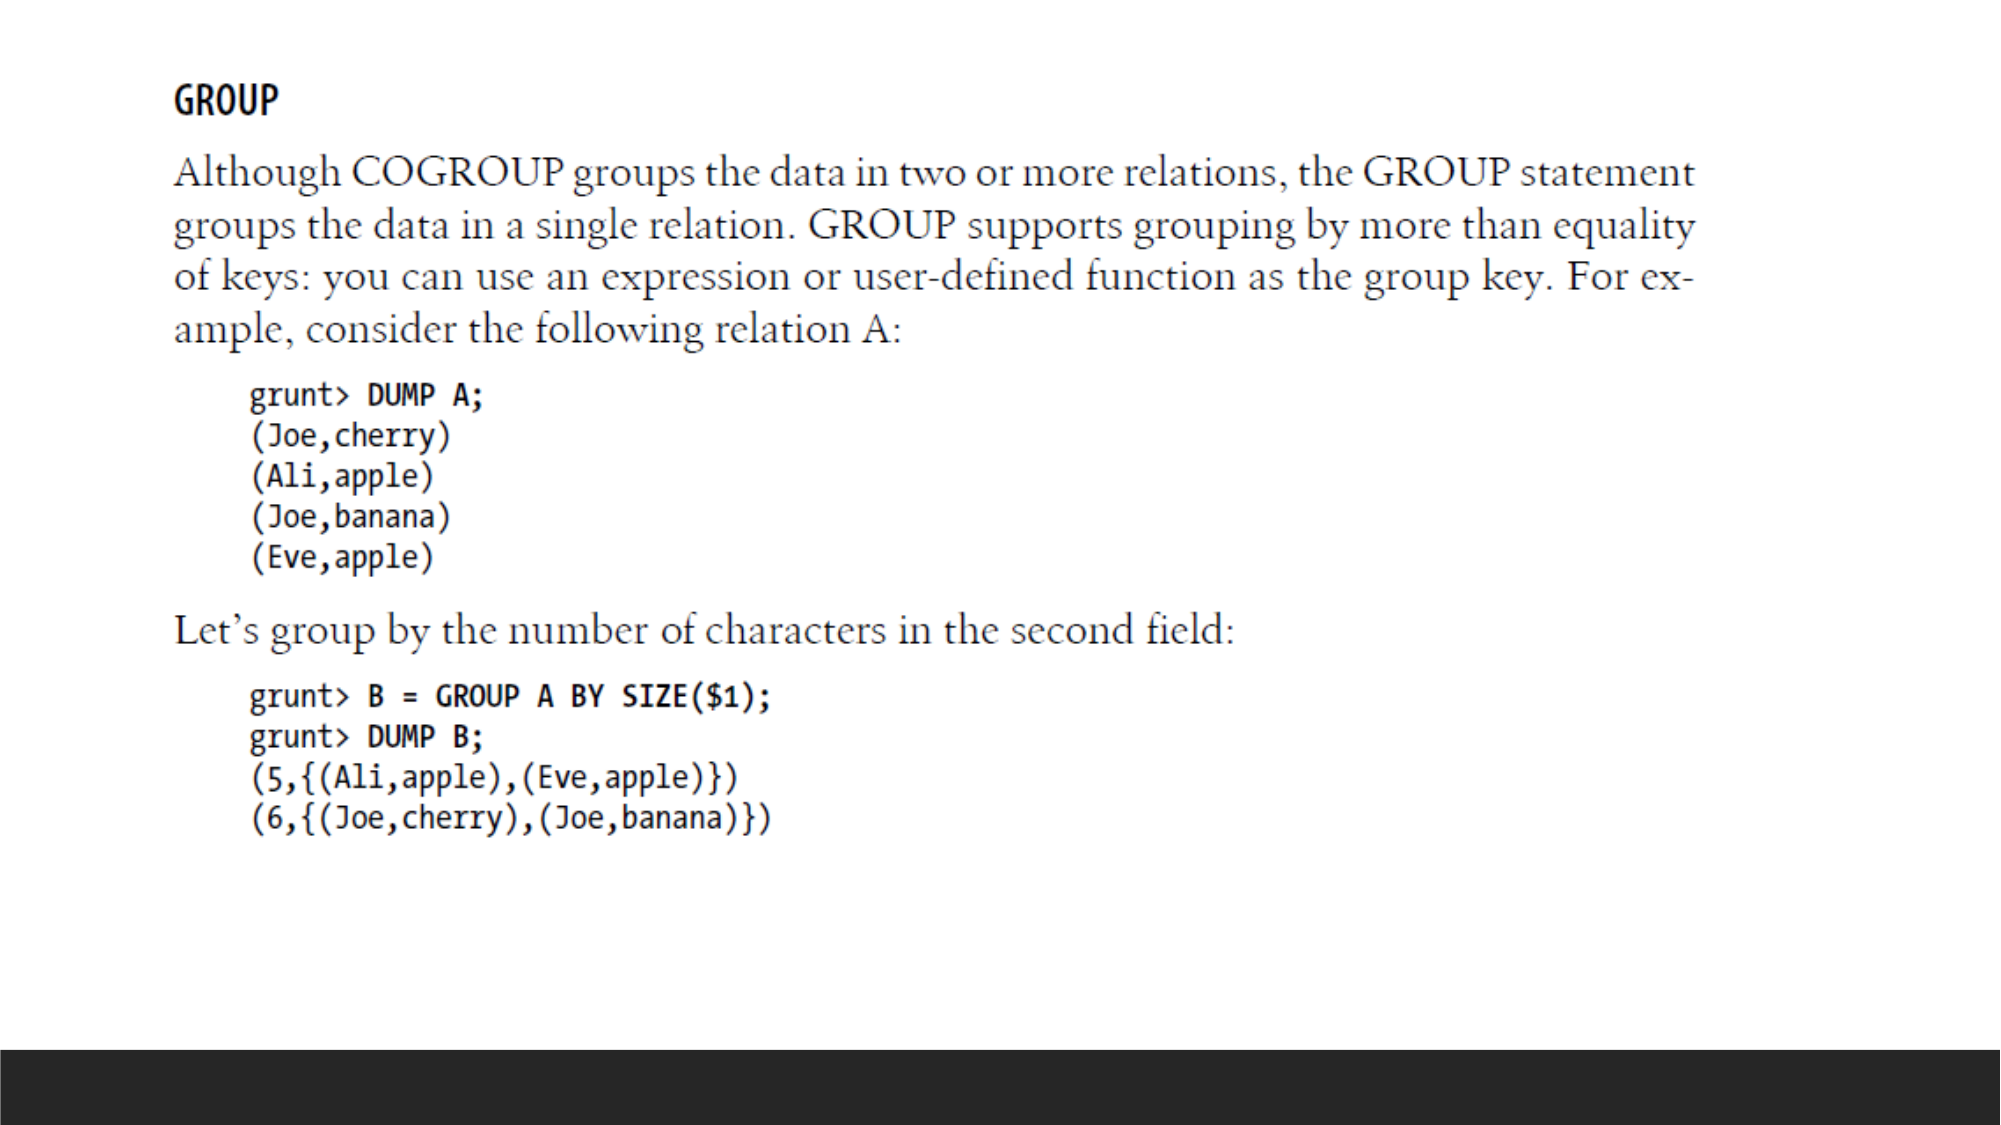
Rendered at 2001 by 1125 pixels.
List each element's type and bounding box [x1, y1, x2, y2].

list [55, 24, 1845, 850]
